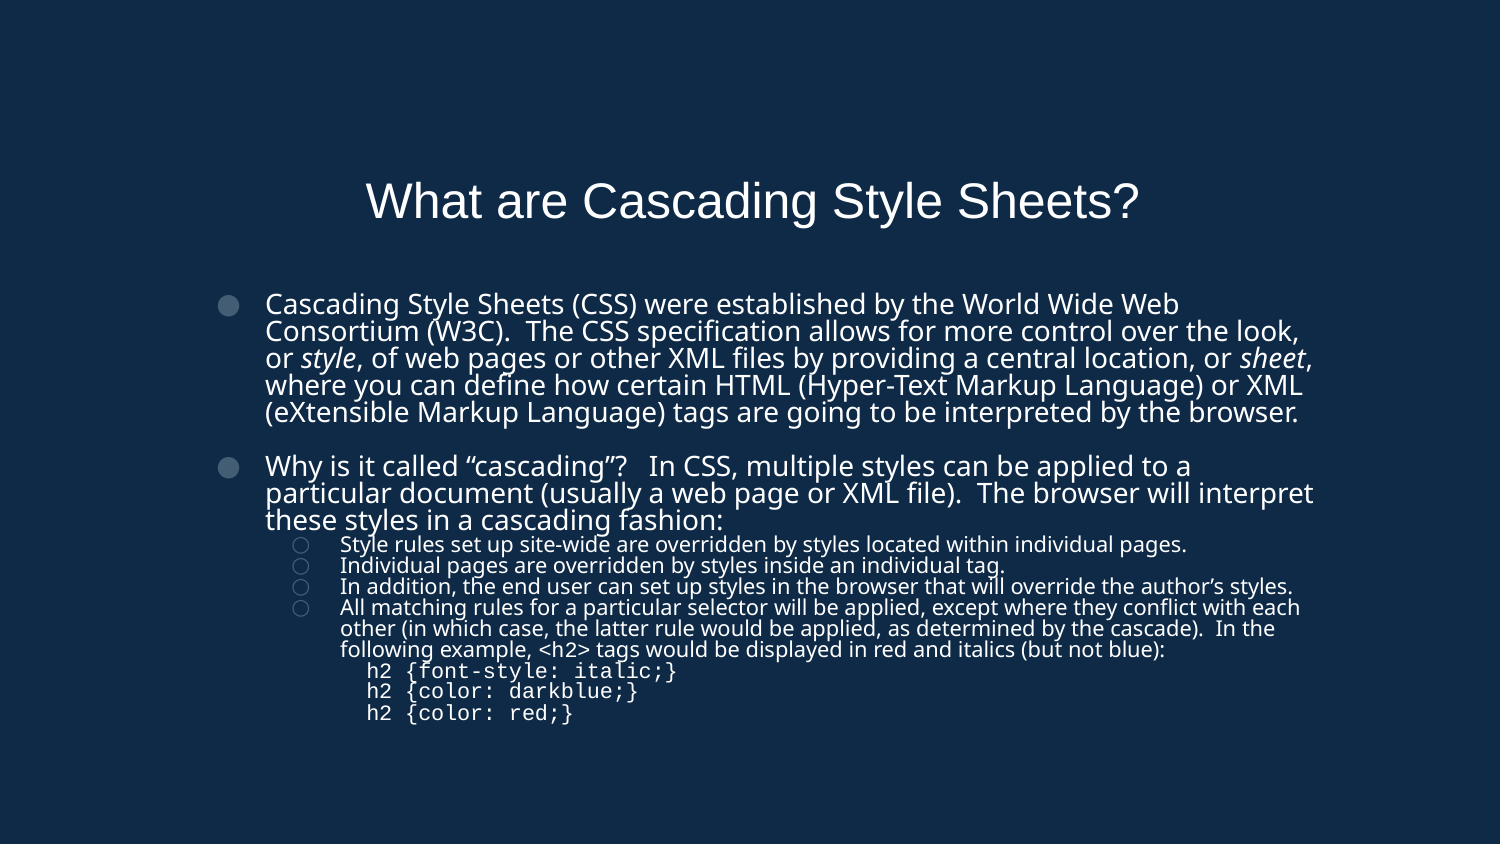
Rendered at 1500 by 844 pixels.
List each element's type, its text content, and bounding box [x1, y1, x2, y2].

title What are Cascading Style Sheets? [175, 153, 1332, 233]
list Cascading Style Sheets (CSS) were established by the World Wide Web Consortium (W3C). The CSS specification allows for more control over the look, or style, of web pages or other XML files by providing a central location, or sheet, where you can define how certain HTML (Hyper-Text Markup Language) or XML (eXtensible Markup Language) tags are going to be interpreted by the browser. Why is it called “cascading”? In CSS, multiple styles can be applied to a particular document (usually a web page or XML file). The browser will interpret these styles in a cascading fashion: Style rules set up site-wide are overridden by styles located within individual pages. Individual pages are overridden by styles inside an individual tag. In addition, the end user can set up styles in the browser that will override the author’s styles. All matching rules for a particular selector will be applied, except where they conflict with each other (in which case, the latter rule would be applied, as determined by the cascade). In the following example, <h2> tags would be displayed in red and italics (but not blue): h2 {font-style: italic;} h2 {color: darkblue;} h2 {color: red;} [175, 278, 1332, 689]
